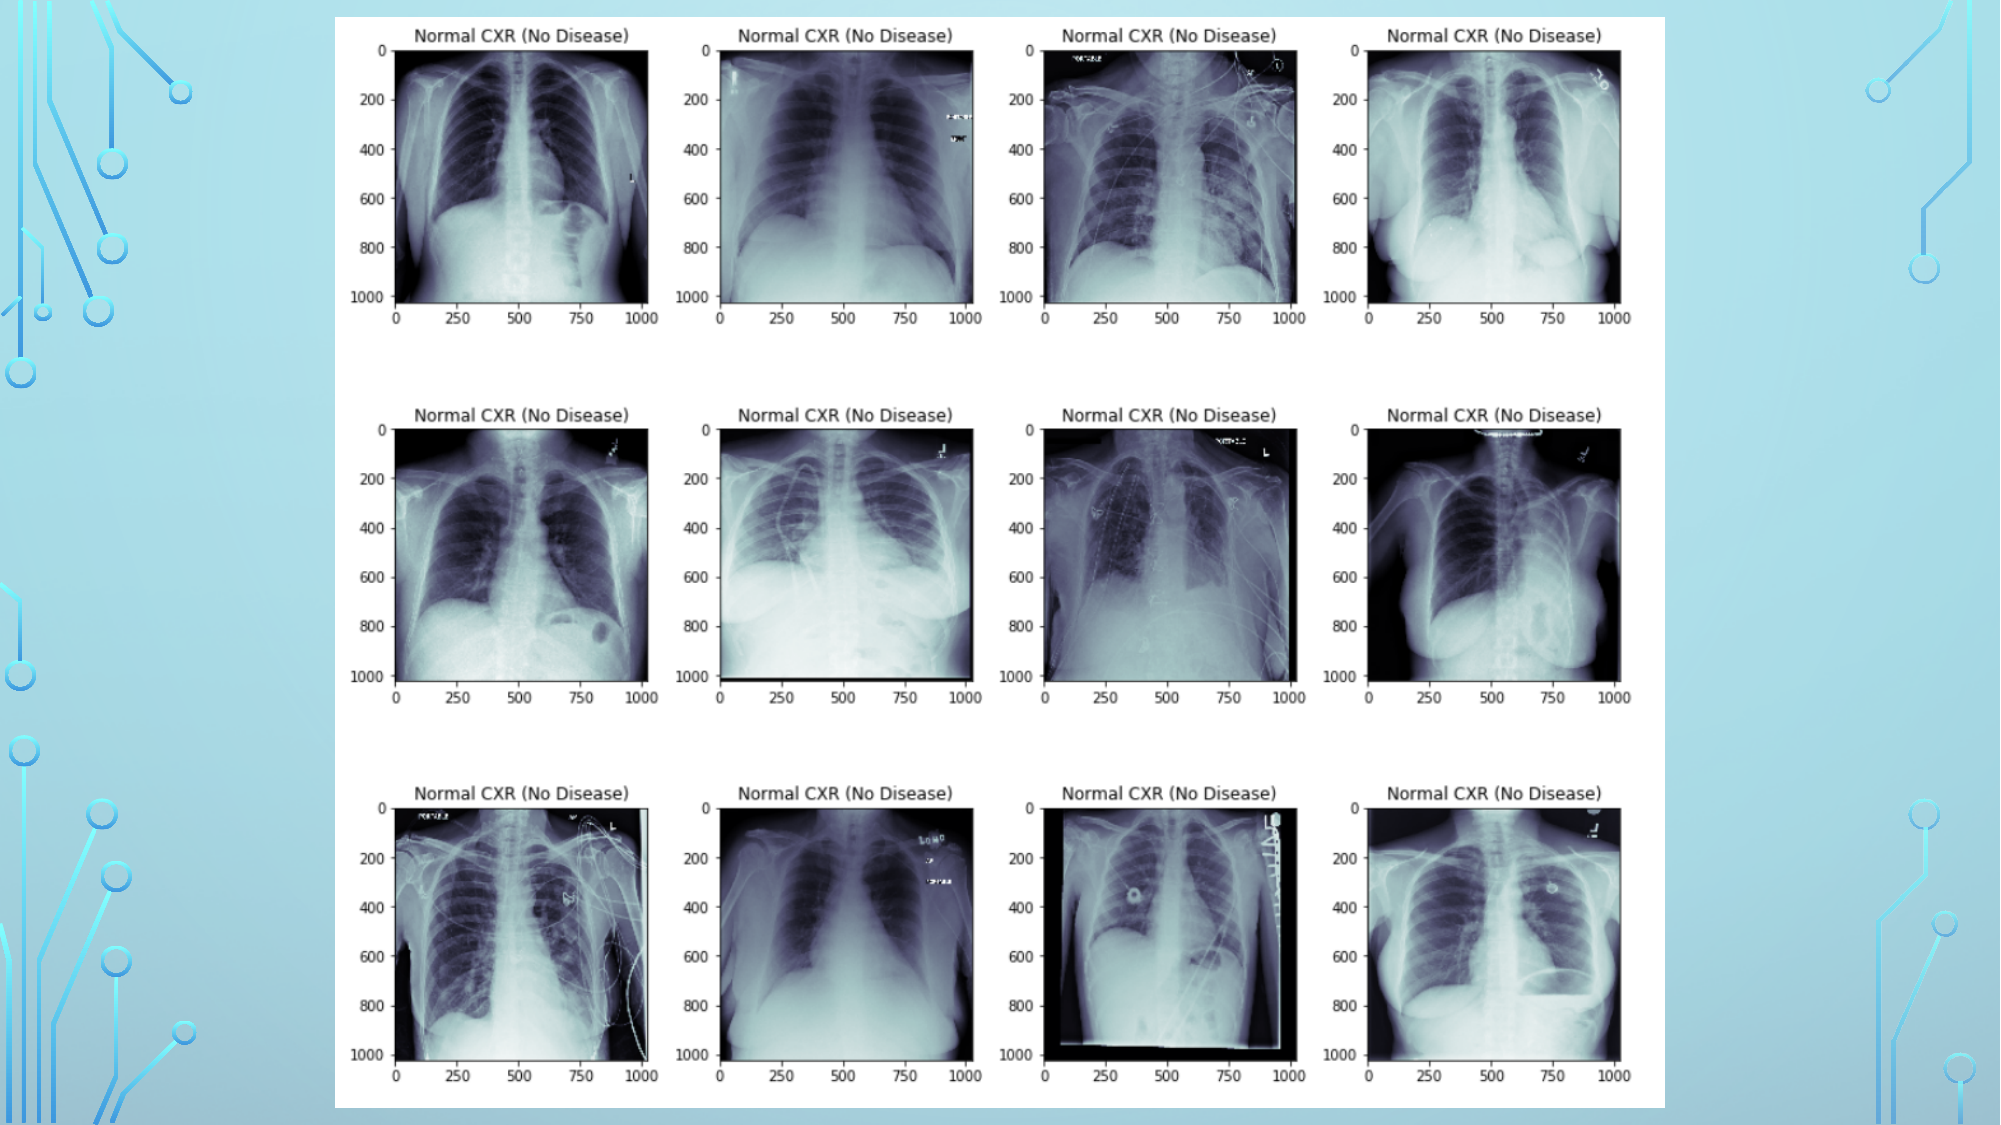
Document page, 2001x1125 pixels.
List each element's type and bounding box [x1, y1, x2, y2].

picture [334, 17, 1665, 1108]
